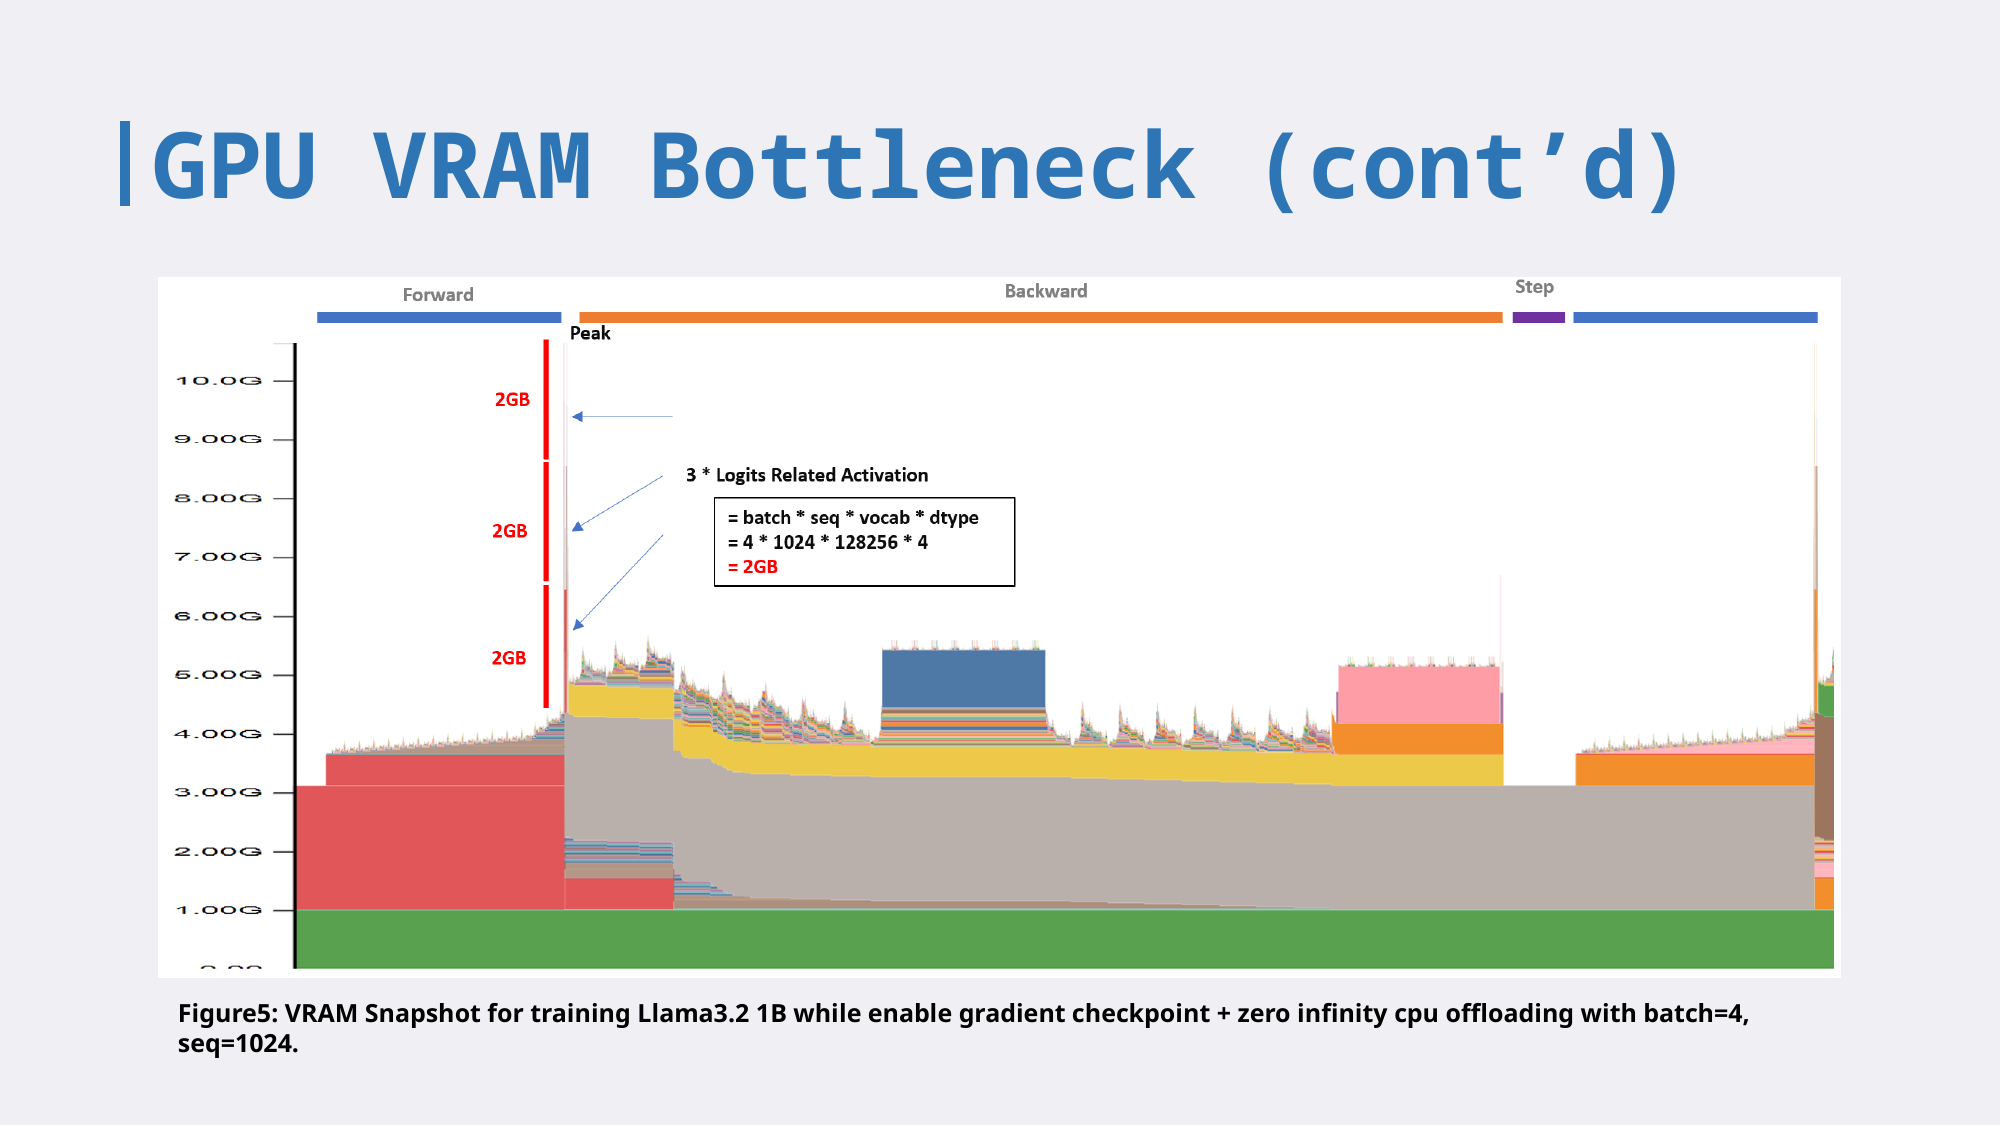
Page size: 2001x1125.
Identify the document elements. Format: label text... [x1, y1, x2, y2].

text_box Figure5: VRAM Snapshot for training Llama3.2 1B while enable gradient checkpoint + zero infinity cpu offloading with batch=4, seq=1024. [163, 989, 1837, 1065]
title GPU VRAM Bottleneck (cont’d) [137, 59, 1863, 278]
picture [158, 277, 1842, 978]
